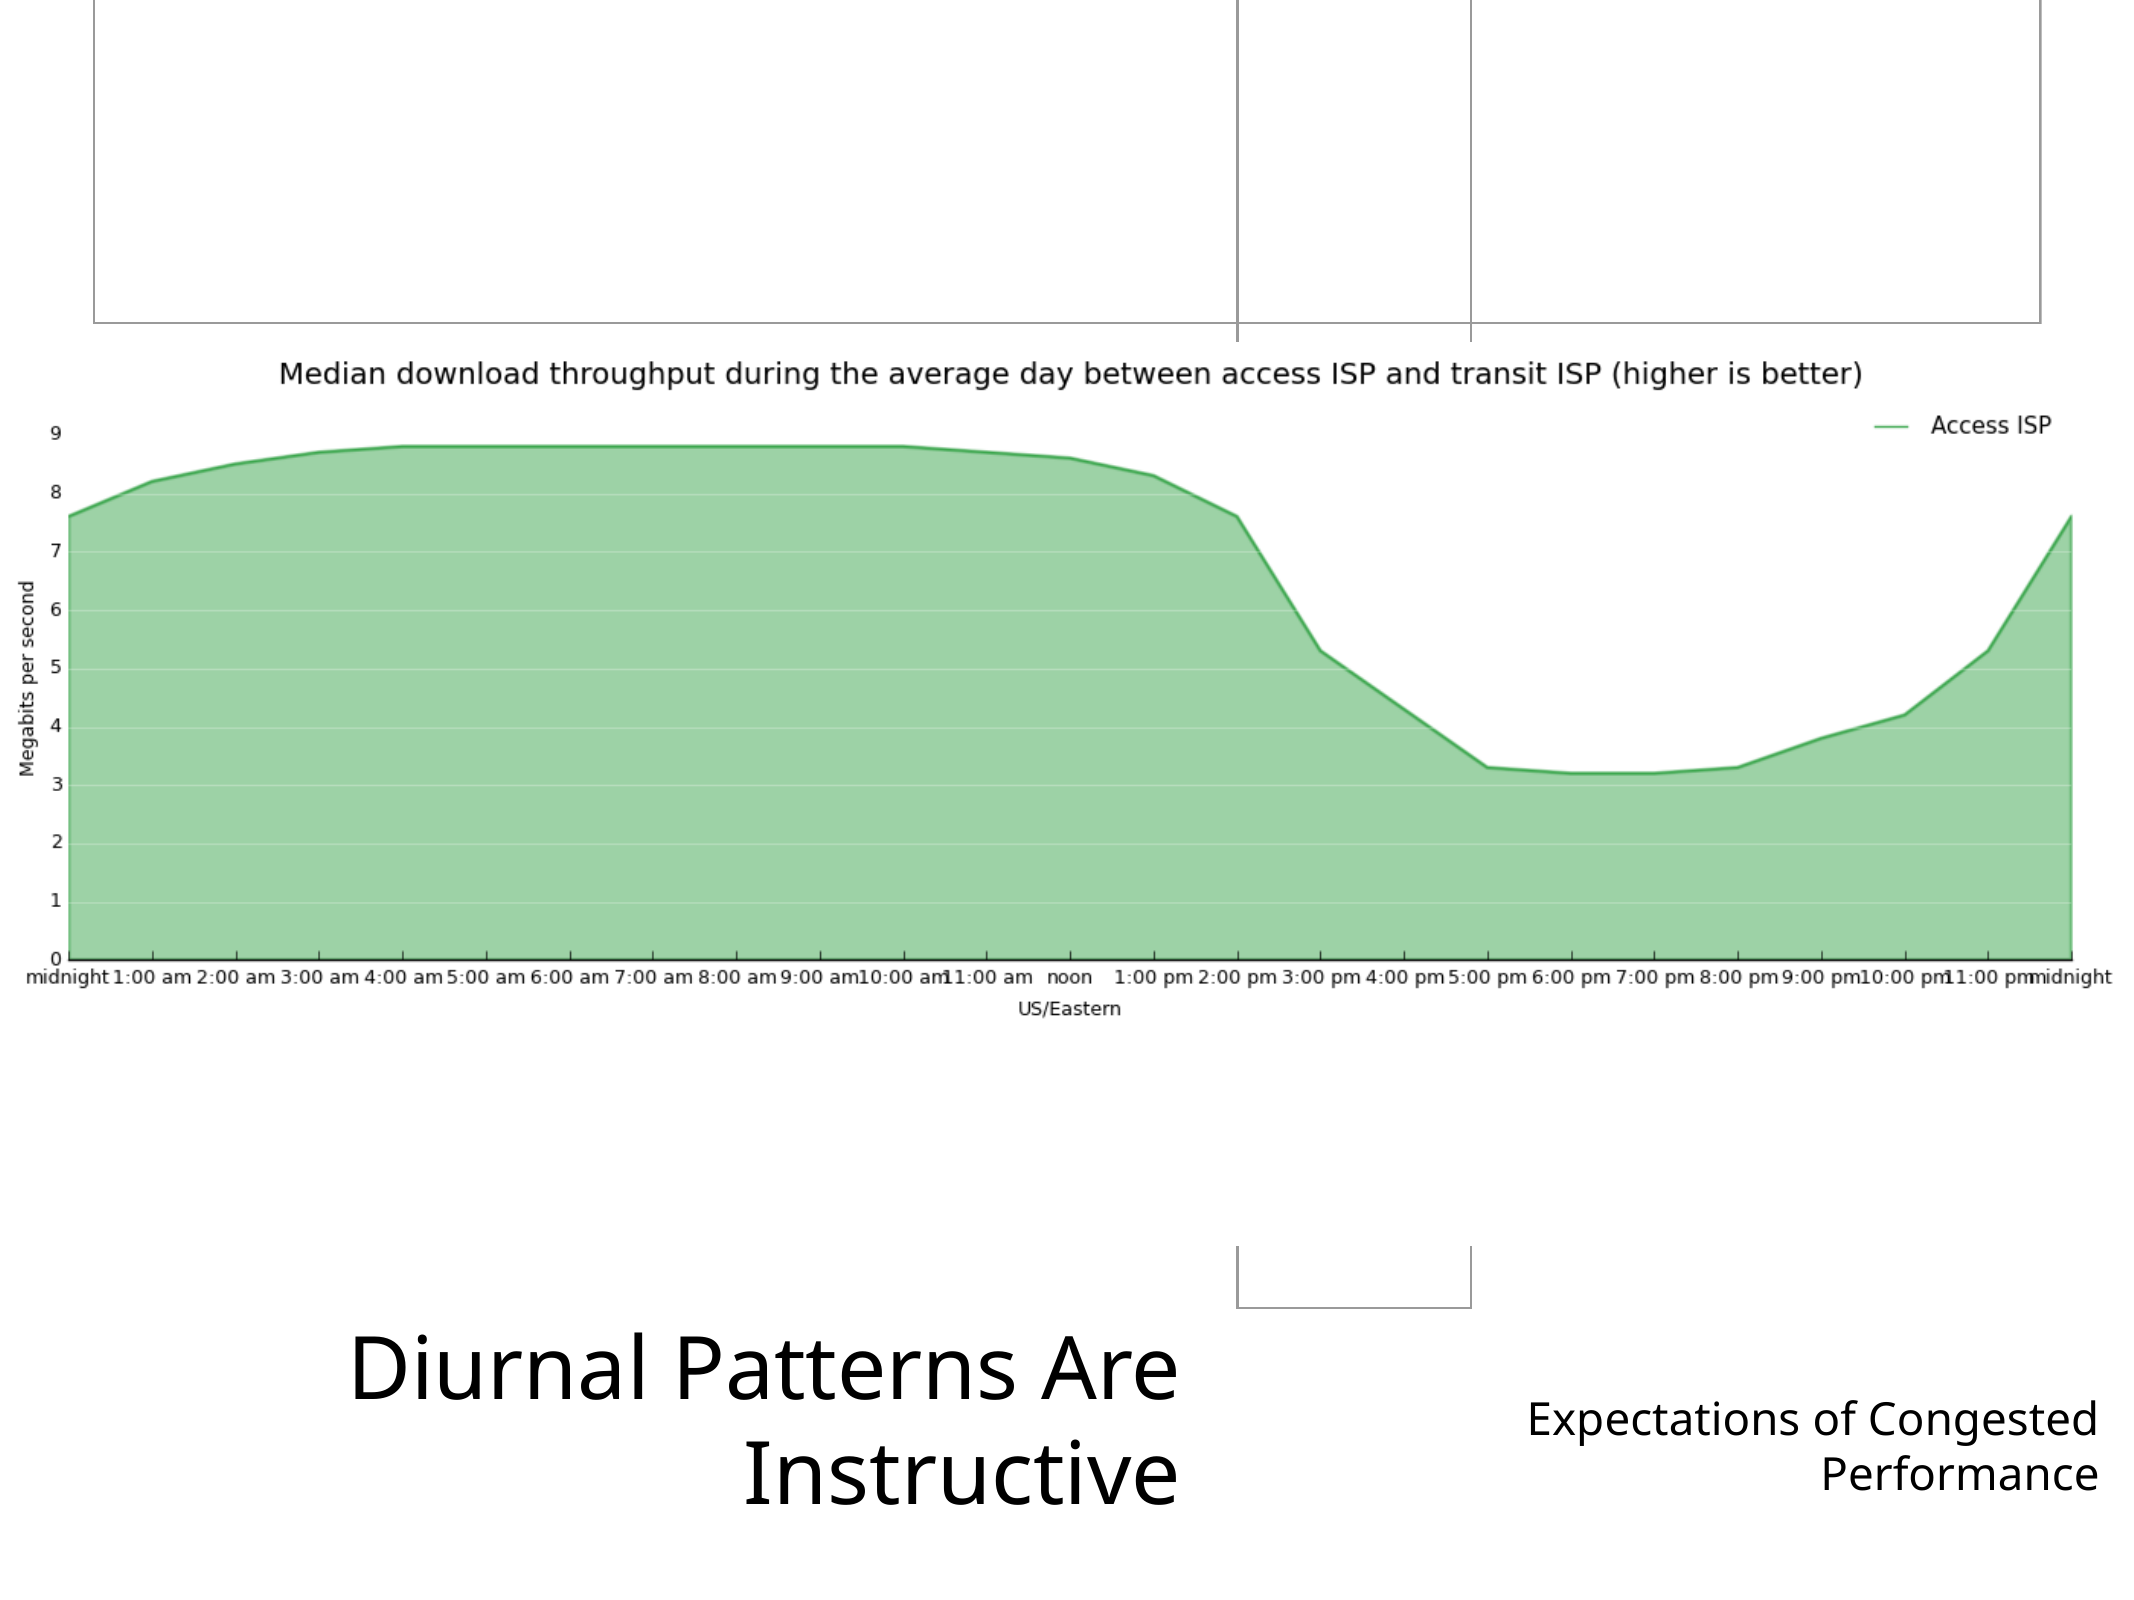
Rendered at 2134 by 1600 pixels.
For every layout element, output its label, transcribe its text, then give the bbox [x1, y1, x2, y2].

picture [0, 342, 2134, 1246]
text_box Diurnal Patterns Are Instructive [231, 1277, 1182, 1557]
text_box Expectations of Congested Performance [1287, 1389, 2100, 1473]
